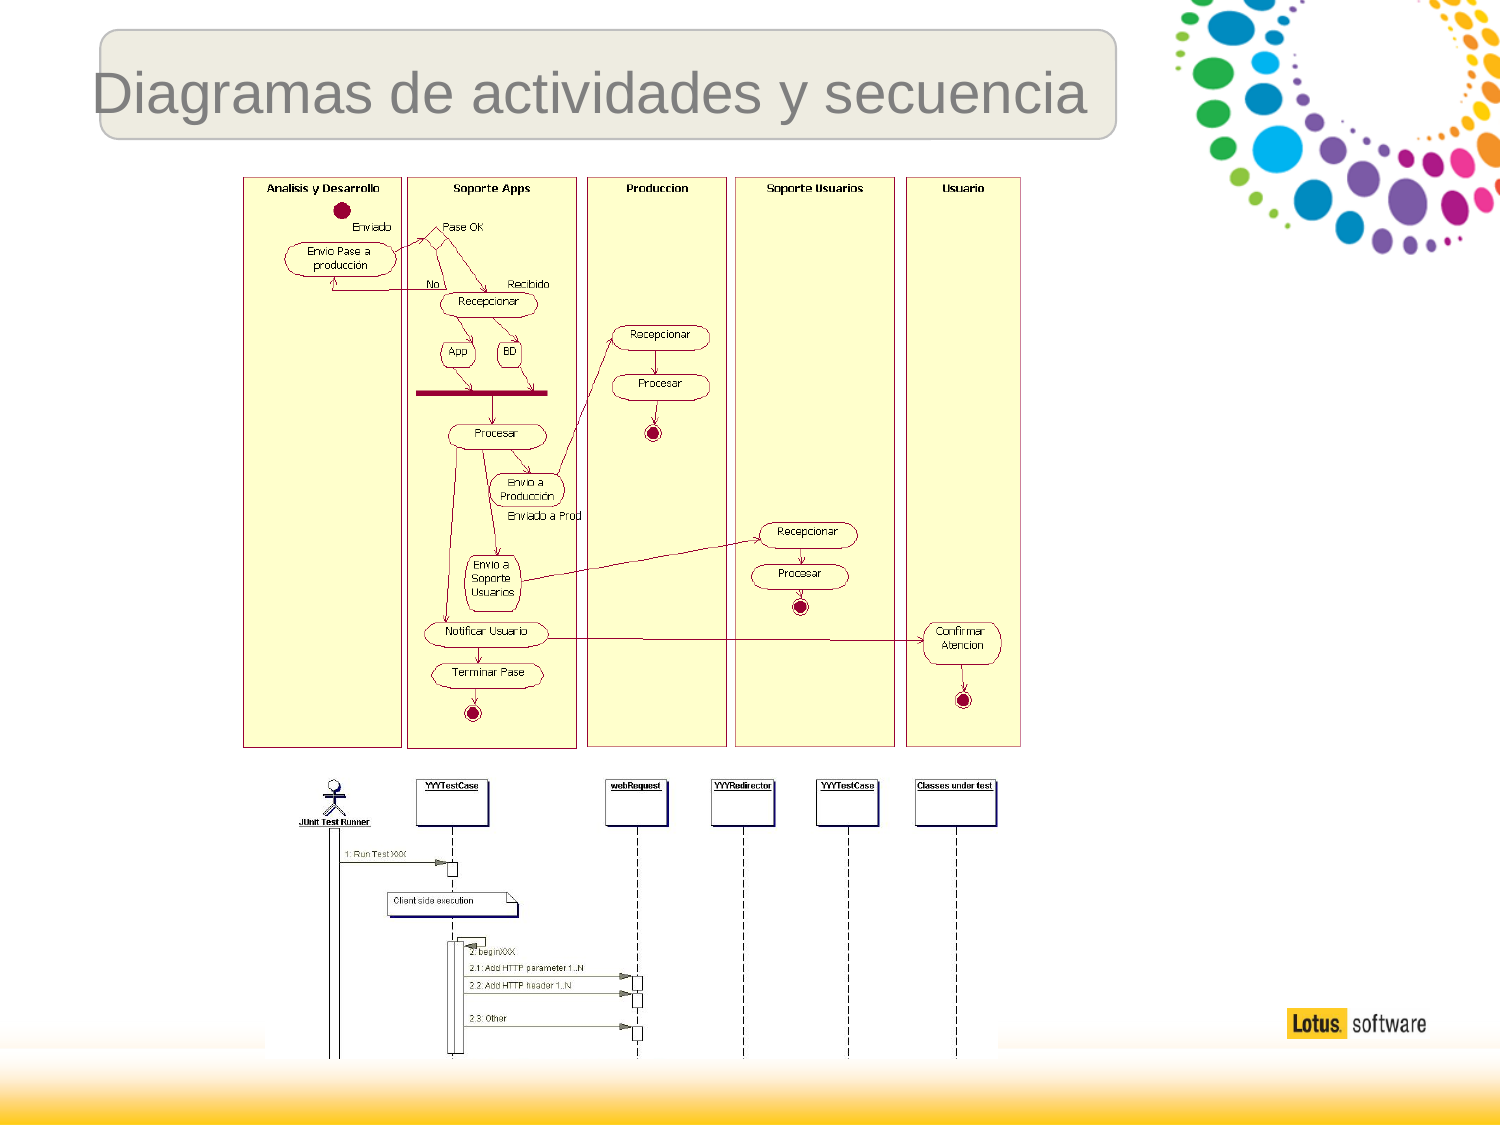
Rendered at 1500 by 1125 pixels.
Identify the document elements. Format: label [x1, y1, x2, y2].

picture [236, 171, 1027, 753]
text_box [64, 18, 1117, 162]
picture [0, 763, 1500, 1125]
picture [1168, 0, 1500, 256]
